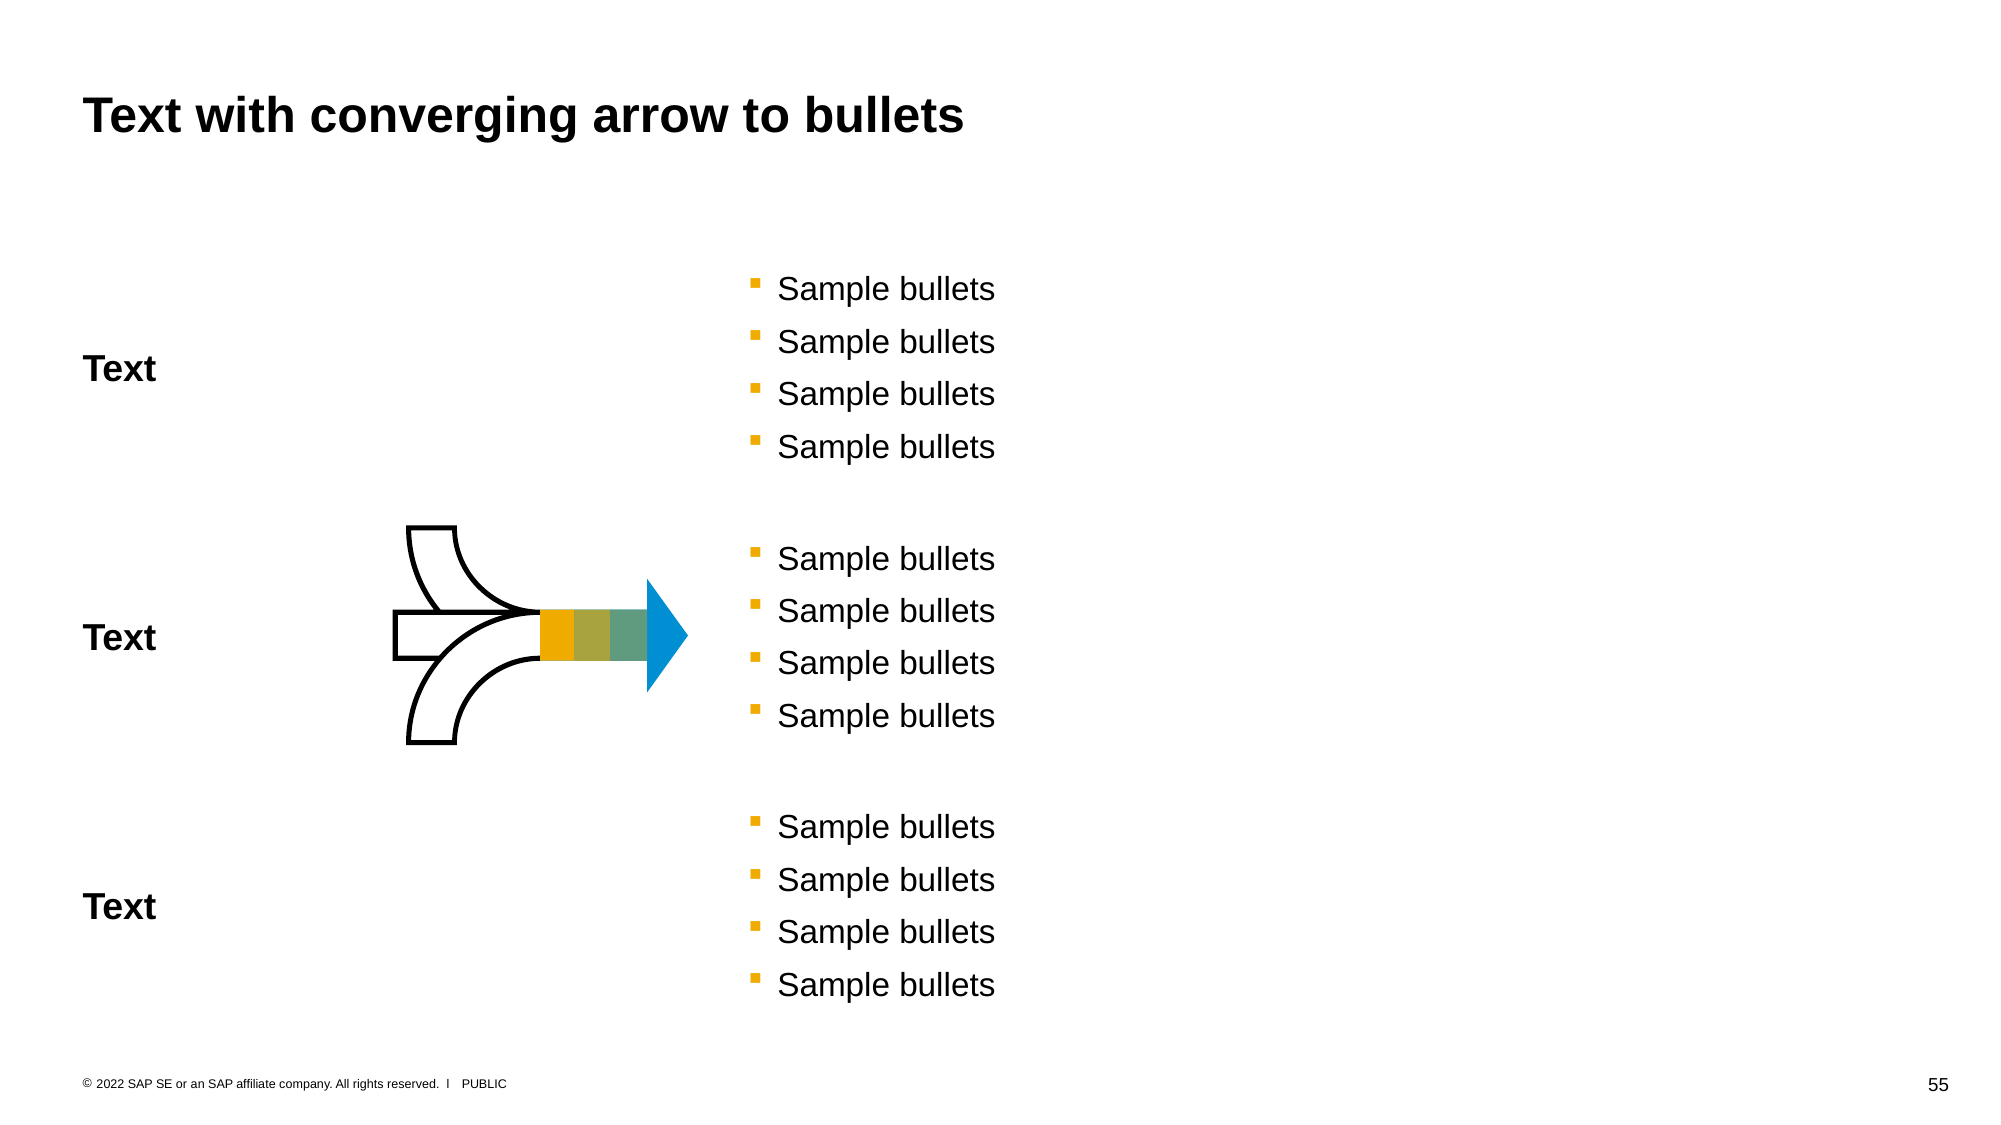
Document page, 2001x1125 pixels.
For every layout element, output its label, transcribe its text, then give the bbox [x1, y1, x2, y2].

text_box Text [82, 343, 378, 389]
text_box Sample bullets Sample bullets Sample bullets Sample bullets [718, 537, 1916, 733]
text_box Text [82, 612, 378, 658]
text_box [392, 525, 689, 746]
text_box Sample bullets Sample bullets Sample bullets Sample bullets [718, 806, 1916, 1002]
text_box Sample bullets Sample bullets Sample bullets Sample bullets [718, 268, 1916, 464]
text_box Text [82, 881, 378, 927]
title Text with converging arrow to bullets [82, 82, 1918, 144]
